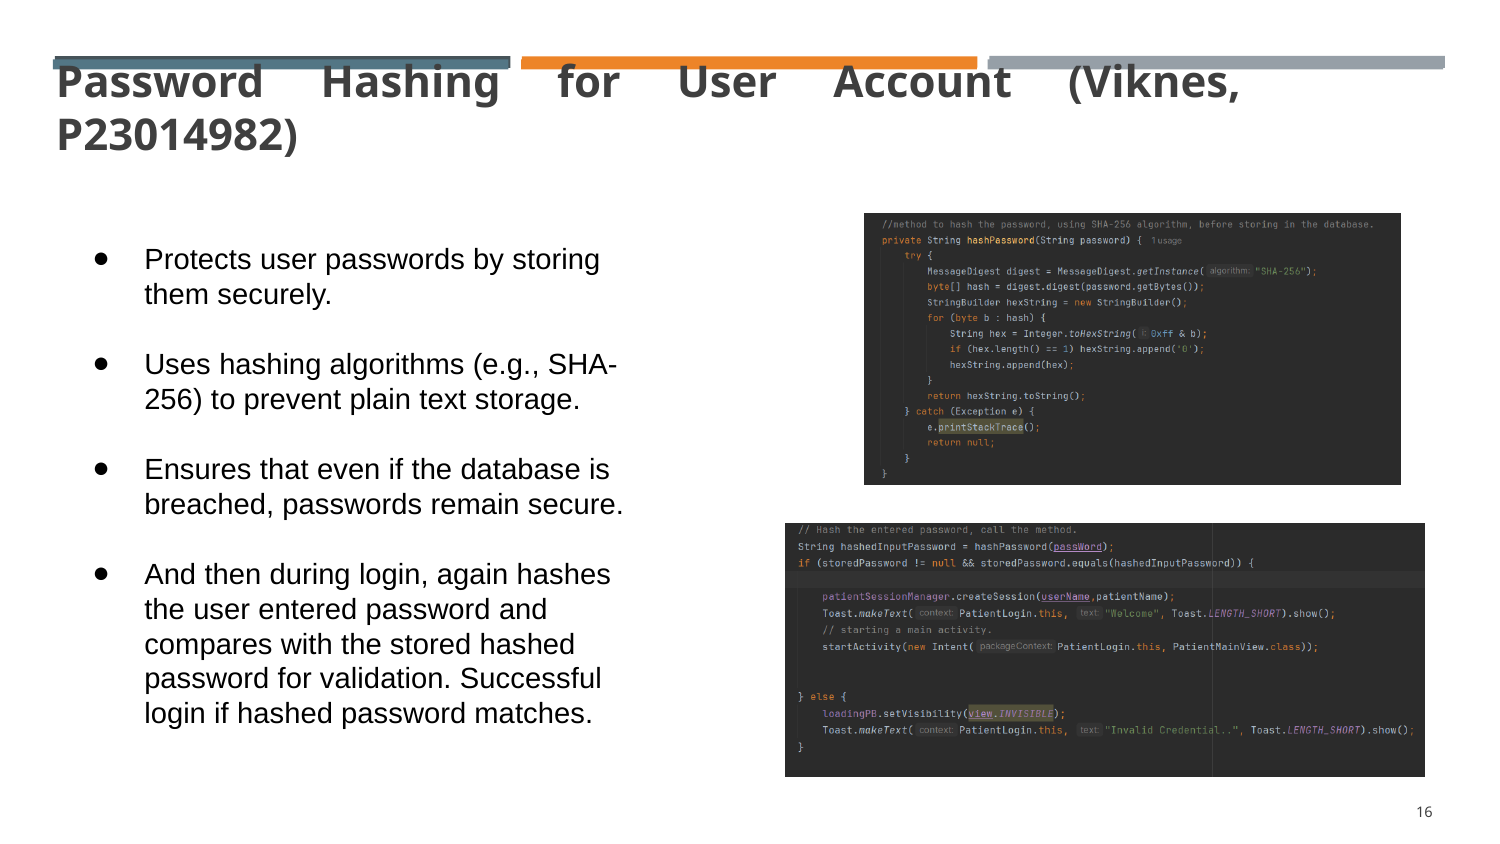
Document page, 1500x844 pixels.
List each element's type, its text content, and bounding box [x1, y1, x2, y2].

picture [864, 213, 1401, 485]
picture [785, 523, 1425, 777]
text_box Protects user passwords by storing them securely. Uses hashing algorithms (e.g., SHA-256) to prevent plain text storage. Ensures that even if the database is breached, passwords remain secure. And then during login, again hashes the user entered password and compares with the stored hashed password for validation. Successful login if hashed password matches. [54, 225, 650, 745]
title Password Hashing for User Account (Viknes, P23014982) [44, 75, 1253, 165]
slide_number ‹#› [1314, 790, 1444, 836]
